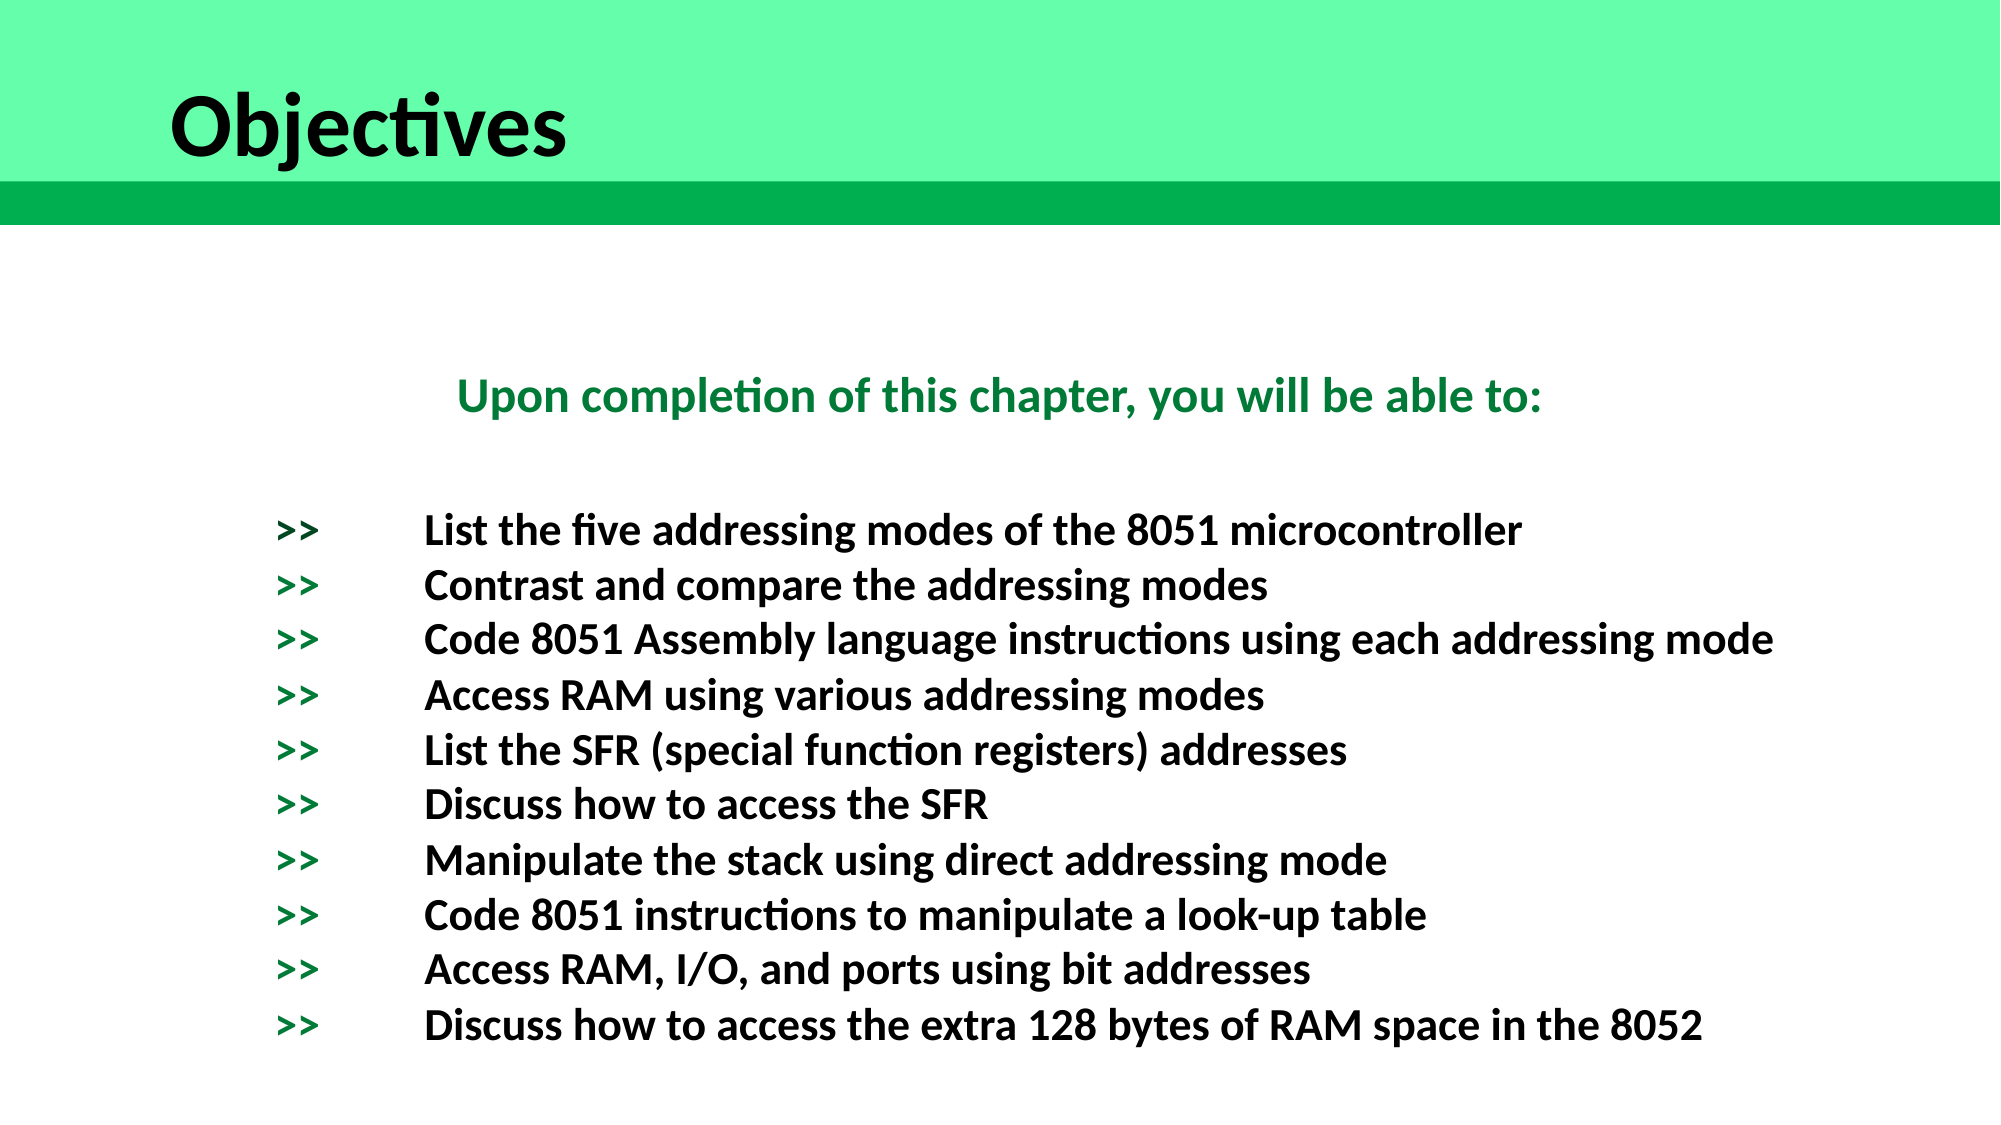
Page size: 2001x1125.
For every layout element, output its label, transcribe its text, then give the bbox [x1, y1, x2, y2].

text_box >> List the five addressing modes of the 8051 microcontroller >> Contrast and compare the addressing modes >> Code 8051 Assembly language instructions using each addressing mode >> Access RAM using various addressing modes >> List the SFR (special function registers) addresses >> Discuss how to access the SFR >> Manipulate the stack using direct addressing mode >> Code 8051 instructions to manipulate a look-up table >> Access RAM, I/O, and ports using bit addresses >> Discuss how to access the extra 128 bytes of RAM space in the 8052 [109, 491, 1891, 1057]
text_box [0, 0, 2000, 182]
text_box Upon completion of this chapter, you will be able to: [0, 355, 2000, 491]
text_box Objectives [155, 57, 1845, 183]
text_box [0, 182, 2000, 226]
